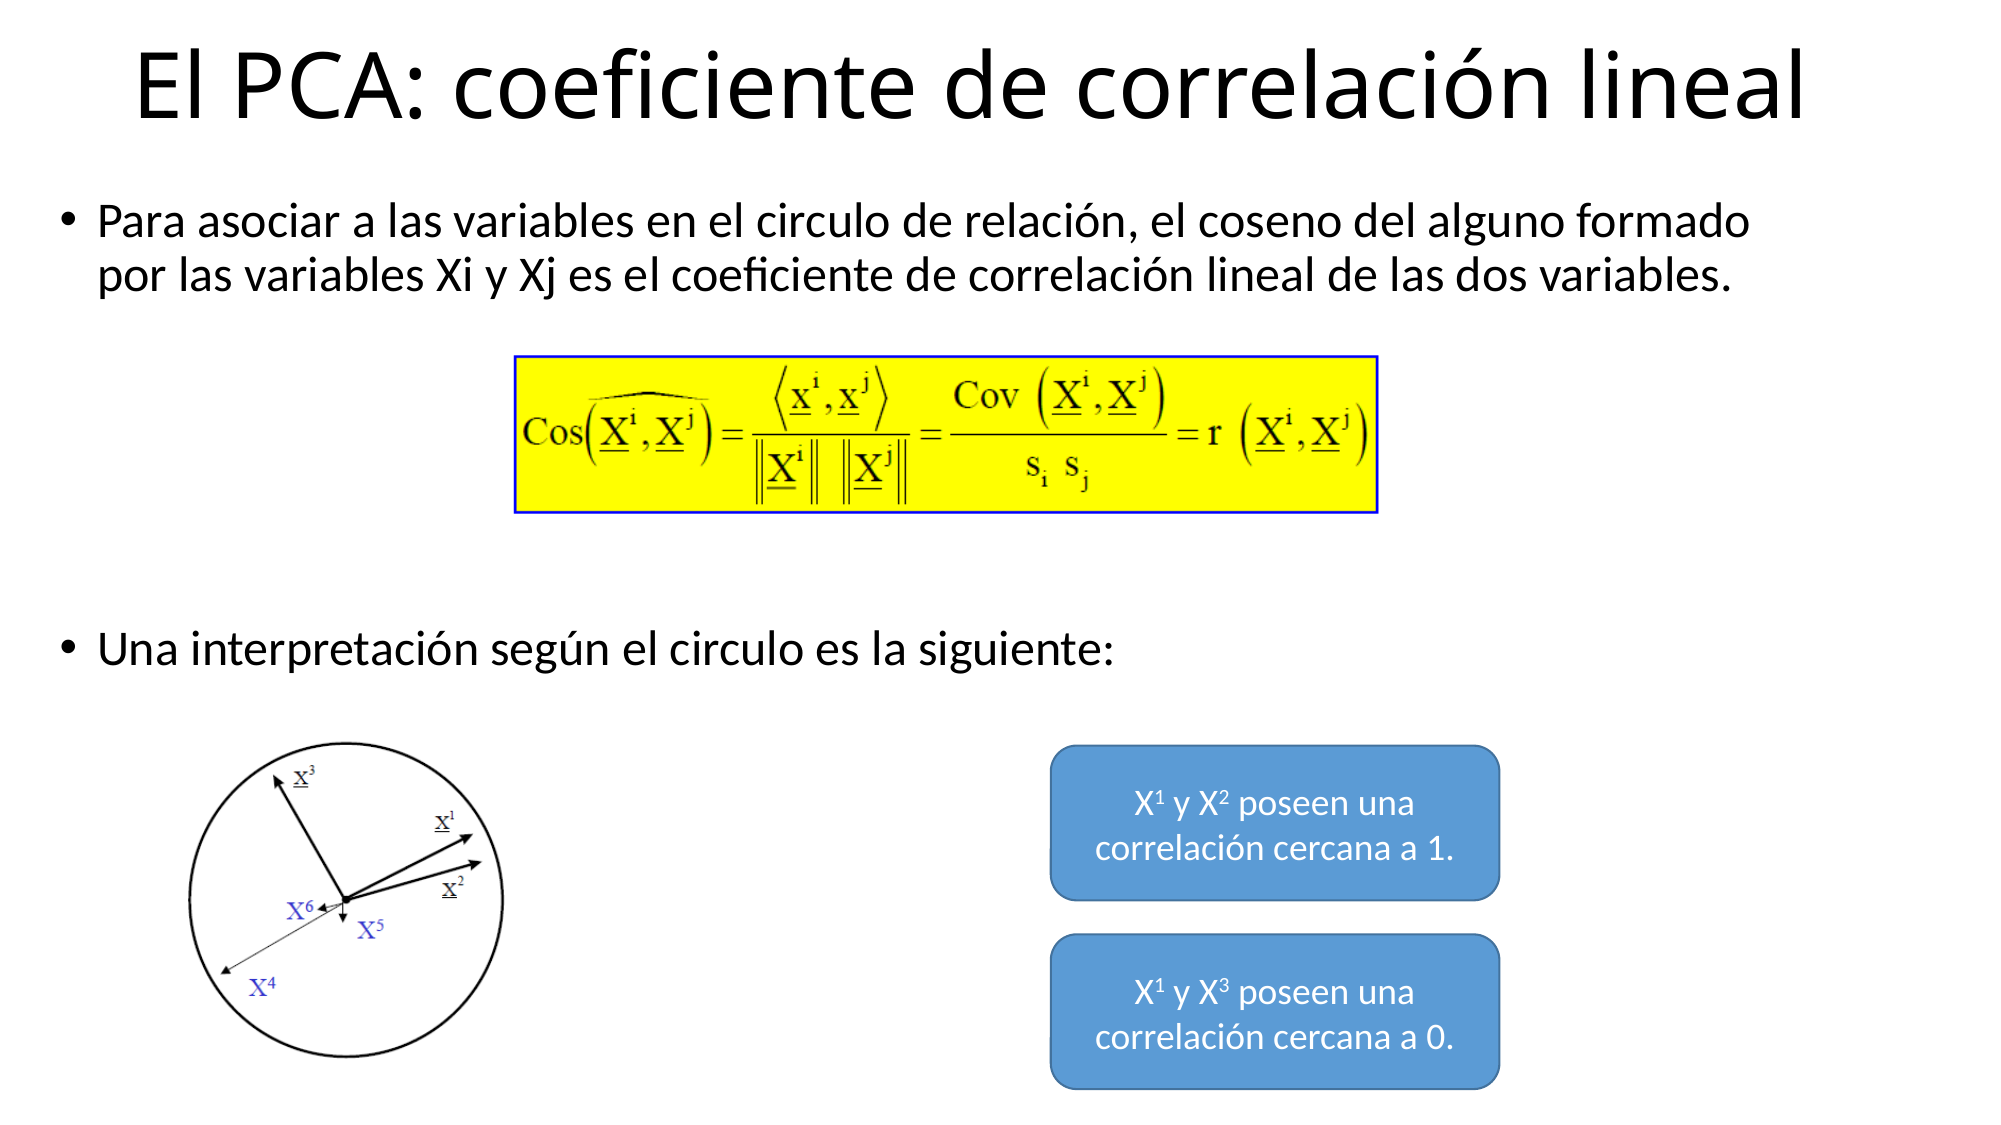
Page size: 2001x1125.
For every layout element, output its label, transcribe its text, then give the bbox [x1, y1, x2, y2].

picture [185, 738, 507, 1062]
text_box X1 y X2 poseen una correlación cercana a 1. [1049, 744, 1501, 902]
text_box X1 y X3 poseen una correlación cercana a 0. [1049, 933, 1501, 1091]
picture [506, 350, 1383, 517]
title El PCA: coeficiente de correlación lineal [117, 15, 1843, 163]
list Para asociar a las variables en el circulo de relación, el coseno del alguno formado por las variables Xi y Xj es el coeficiente de correlación lineal de las dos variables. Una interpretación según el circulo es la siguiente: [44, 186, 1770, 901]
